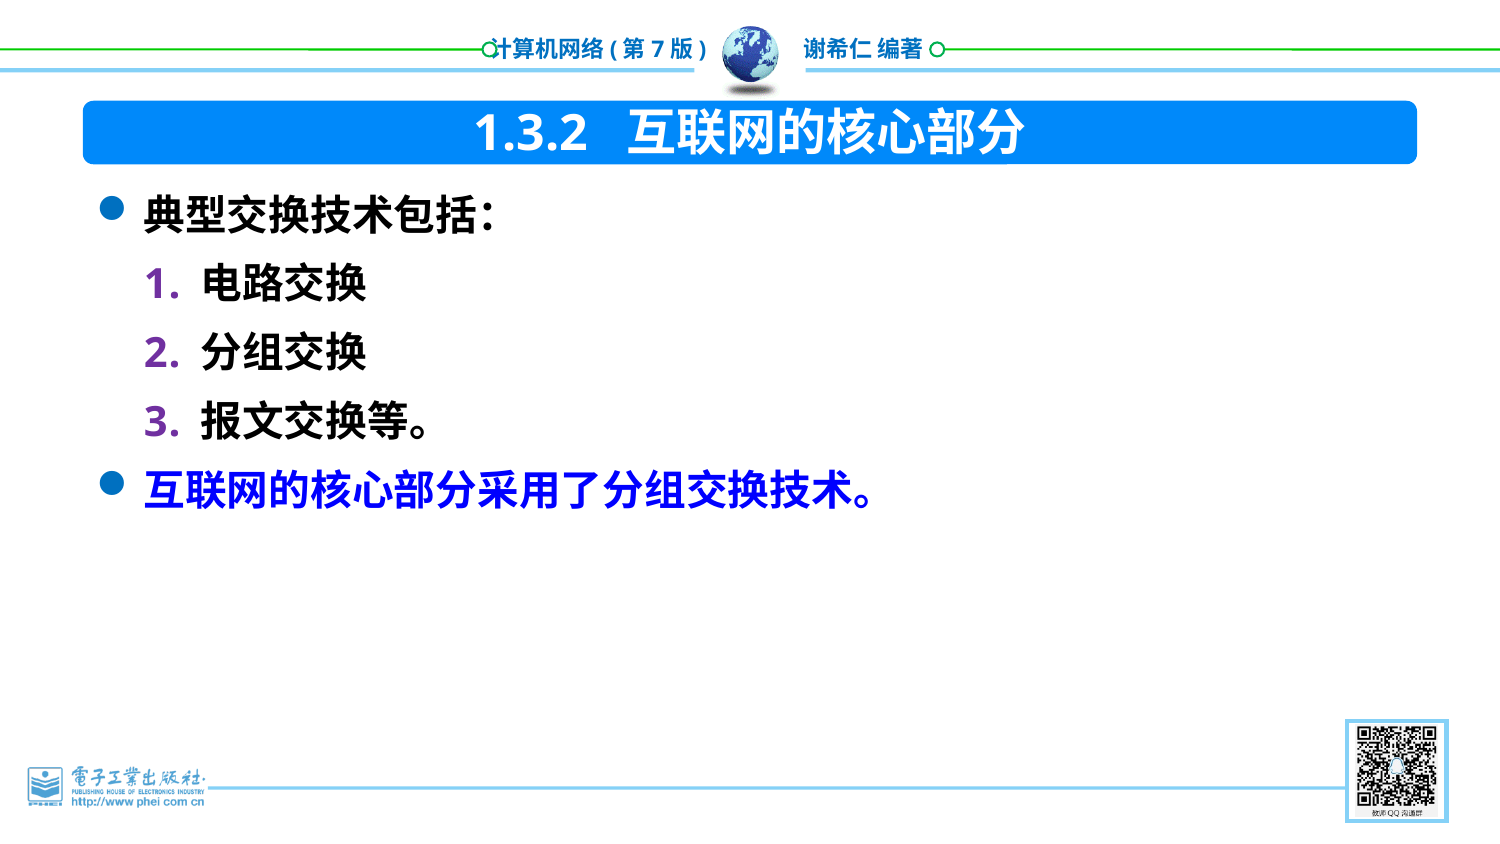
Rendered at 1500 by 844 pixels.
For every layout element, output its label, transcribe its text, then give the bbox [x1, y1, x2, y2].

text_box 1.3.2 互联网的核心部分 [459, 93, 1041, 162]
picture [1355, 724, 1438, 817]
picture [23, 764, 208, 809]
text_box [82, 100, 459, 162]
text_box [1041, 100, 1418, 162]
text_box 典型交换技术包括： 电路交换 分组交换 报文交换等。 互联网的核心部分采用了分组交换技术。 [81, 162, 1416, 521]
picture [720, 24, 780, 93]
